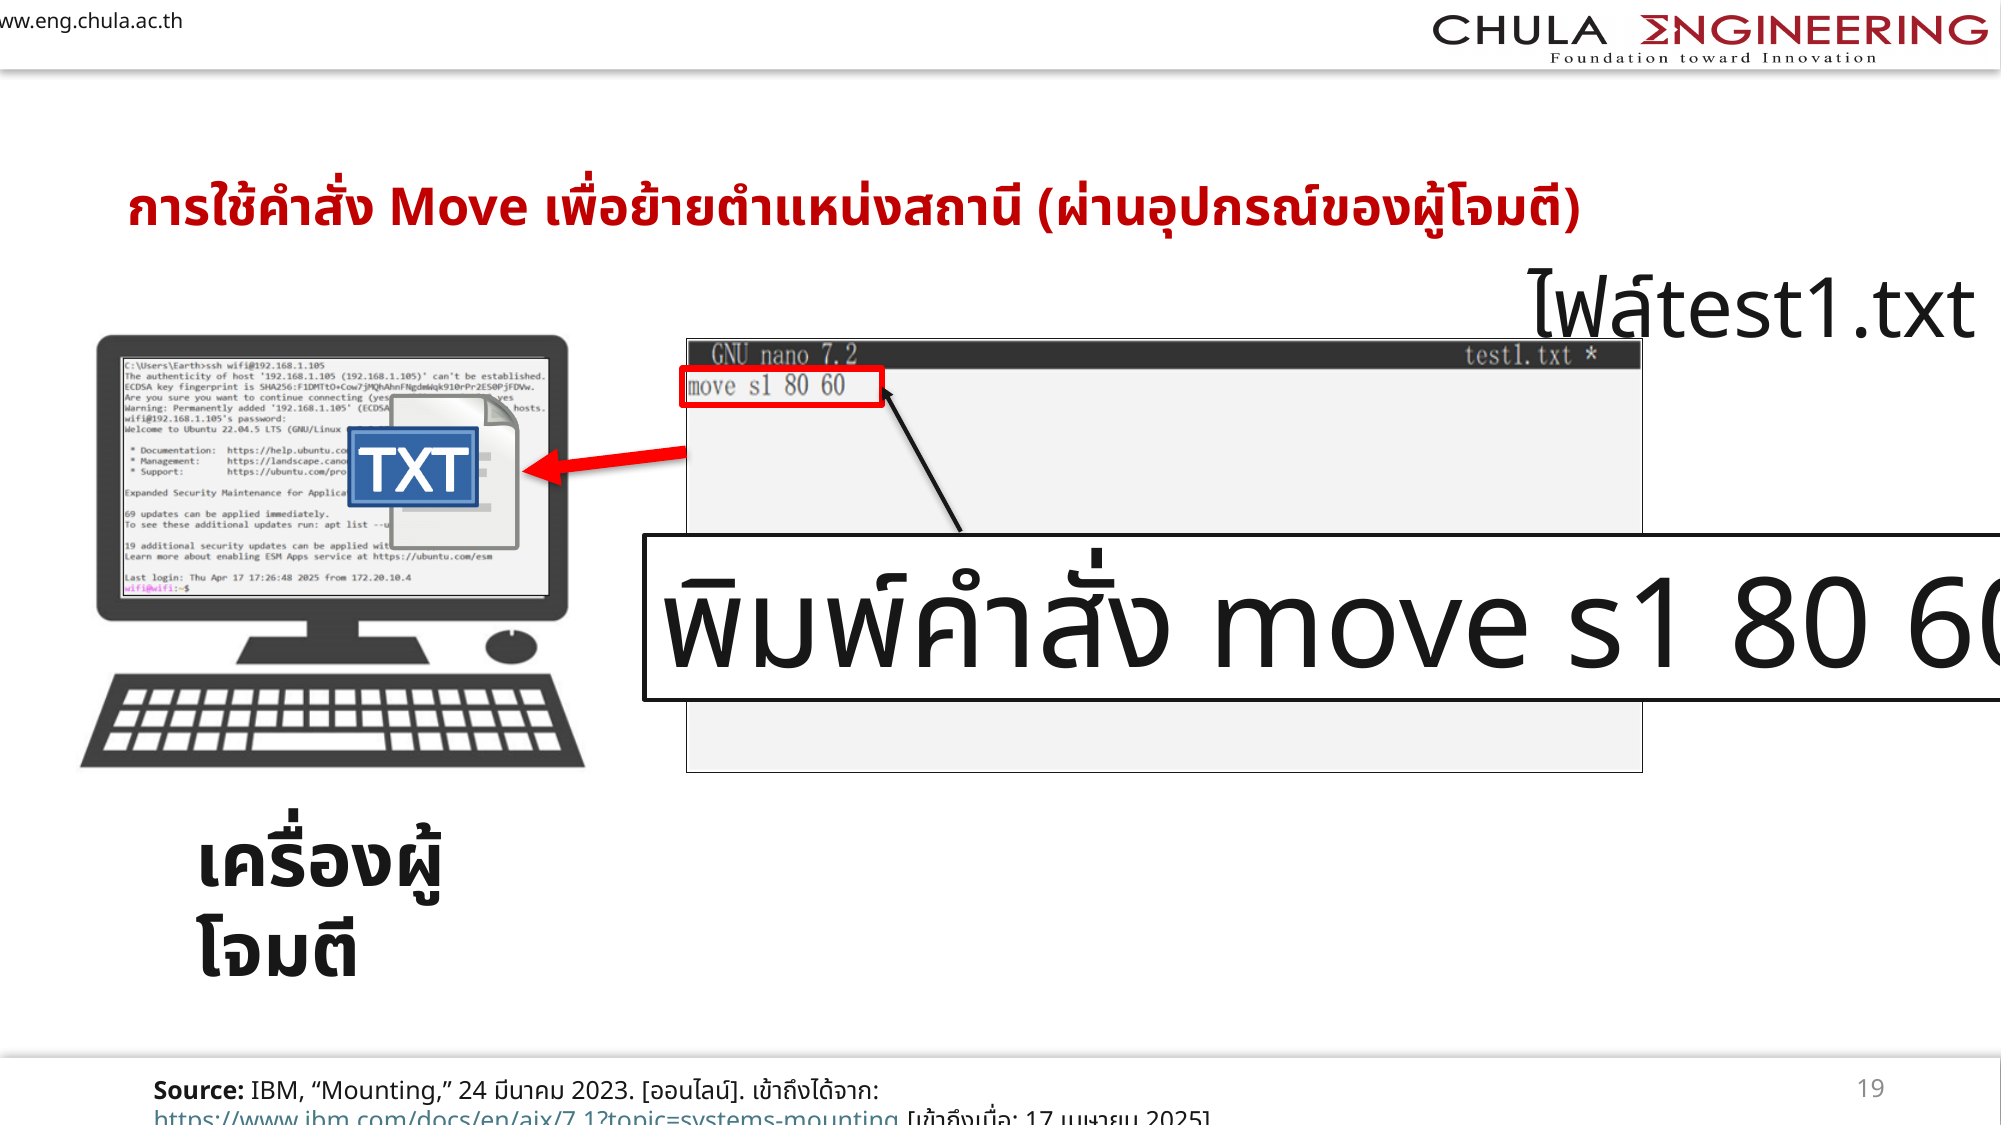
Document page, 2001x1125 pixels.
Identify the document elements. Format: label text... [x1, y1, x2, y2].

text_box ไฟล์test1.txt [1513, 246, 1992, 362]
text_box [881, 404, 962, 532]
picture [1433, 15, 1988, 63]
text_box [521, 451, 687, 472]
picture [685, 338, 1643, 773]
text_box เครื่องผู้โจมตี [180, 804, 508, 999]
picture [70, 286, 618, 789]
title การใช้คำสั่ง Move เพื่อย้ายตำแหน่งสถานี (ผ่านอุปกรณ์ของผู้โจมตี) [112, 164, 1994, 307]
text_box Source: IBM, “Mounting,” 24 มีนาคม 2023. [ออนไลน์]. เข้าถึงได้จาก: https://www.ibm.com/docs/en/aix/7.1?topic=systems-mounting [เข้าถึงเมื่อ: 17 เมษายน 2025]. [138, 1066, 1555, 1125]
slide_number 19 [1433, 1059, 1900, 1120]
text_box พิมพ์คำสั่ง move s1 80 60 [642, 533, 680, 702]
text_box พิมพ์คำสั่ง move s1 80 60 [1646, 533, 2000, 702]
